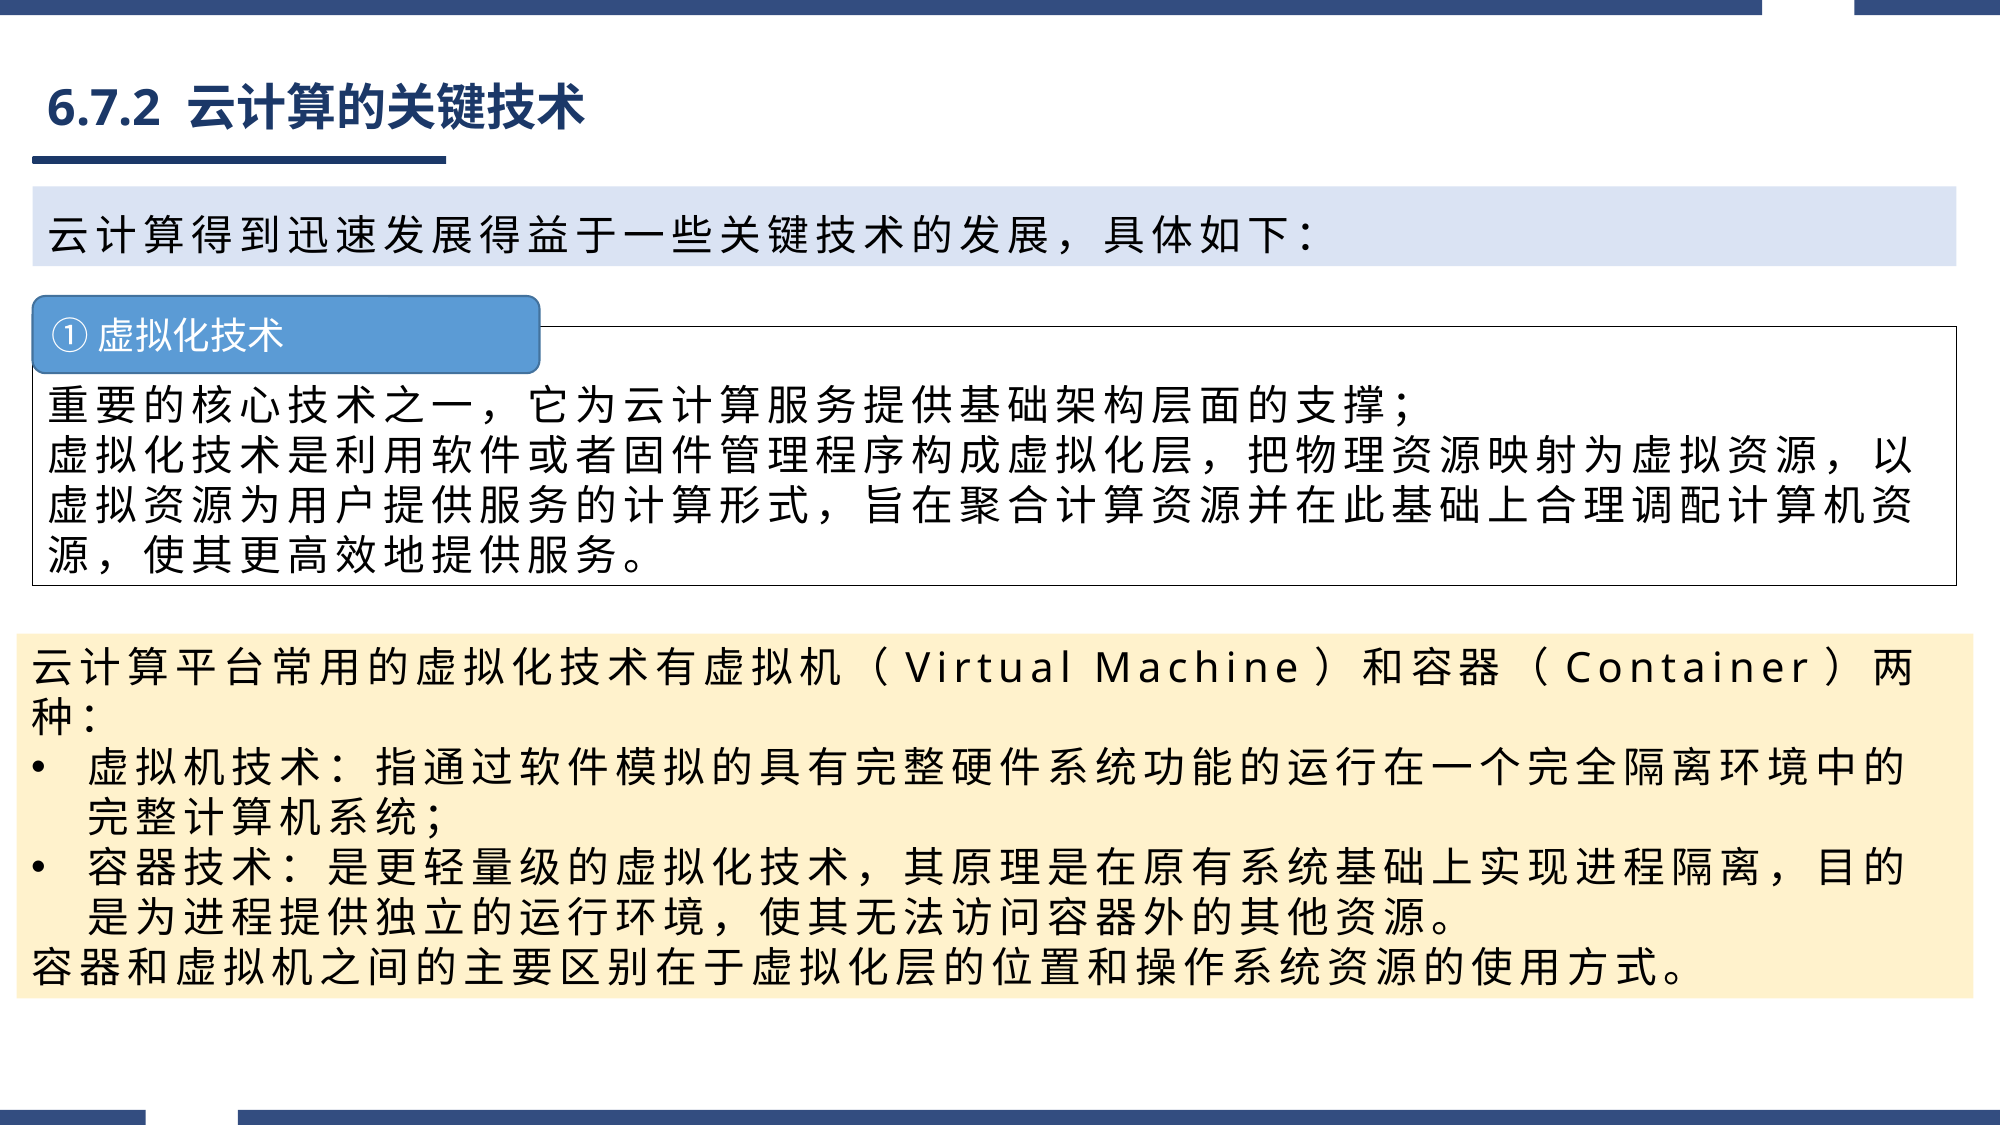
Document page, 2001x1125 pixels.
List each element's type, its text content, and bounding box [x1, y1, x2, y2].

text_box 云计算得到迅速发展得益于一些关键技术的发展，具体如下： [32, 186, 1957, 267]
title 6.7.2 云计算的关键技术 [32, 67, 778, 152]
text_box 重要的核心技术之一，它为云计算服务提供基础架构层面的支撑； 虚拟化技术是利用软件或者固件管理程序构成虚拟化层，把物理资源映射为虚拟资源，以虚拟资源为用户提供服务的计算形式，旨在聚合计算资源并在此基础上合理调配计算机资源，使其更高效地提供服务。 [32, 326, 1957, 586]
text_box 云计算平台常用的虚拟化技术有虚拟机（Virtual Machine）和容器（Container）两种： 虚拟机技术：指通过软件模拟的具有完整硬件系统功能的运行在一个完全隔离环境中的完整计算机系统； 容器技术：是更轻量级的虚拟化技术，其原理是在原有系统基础上实现进程隔离，目的是为进程提供独立的运行环境，使其无法访问容器外的其他资源。 容器和虚拟机之间的主要区别在于虚拟化层的位置和操作系统资源的使用方式。 [16, 633, 1974, 999]
text_box ①虚拟化技术 [31, 294, 541, 375]
